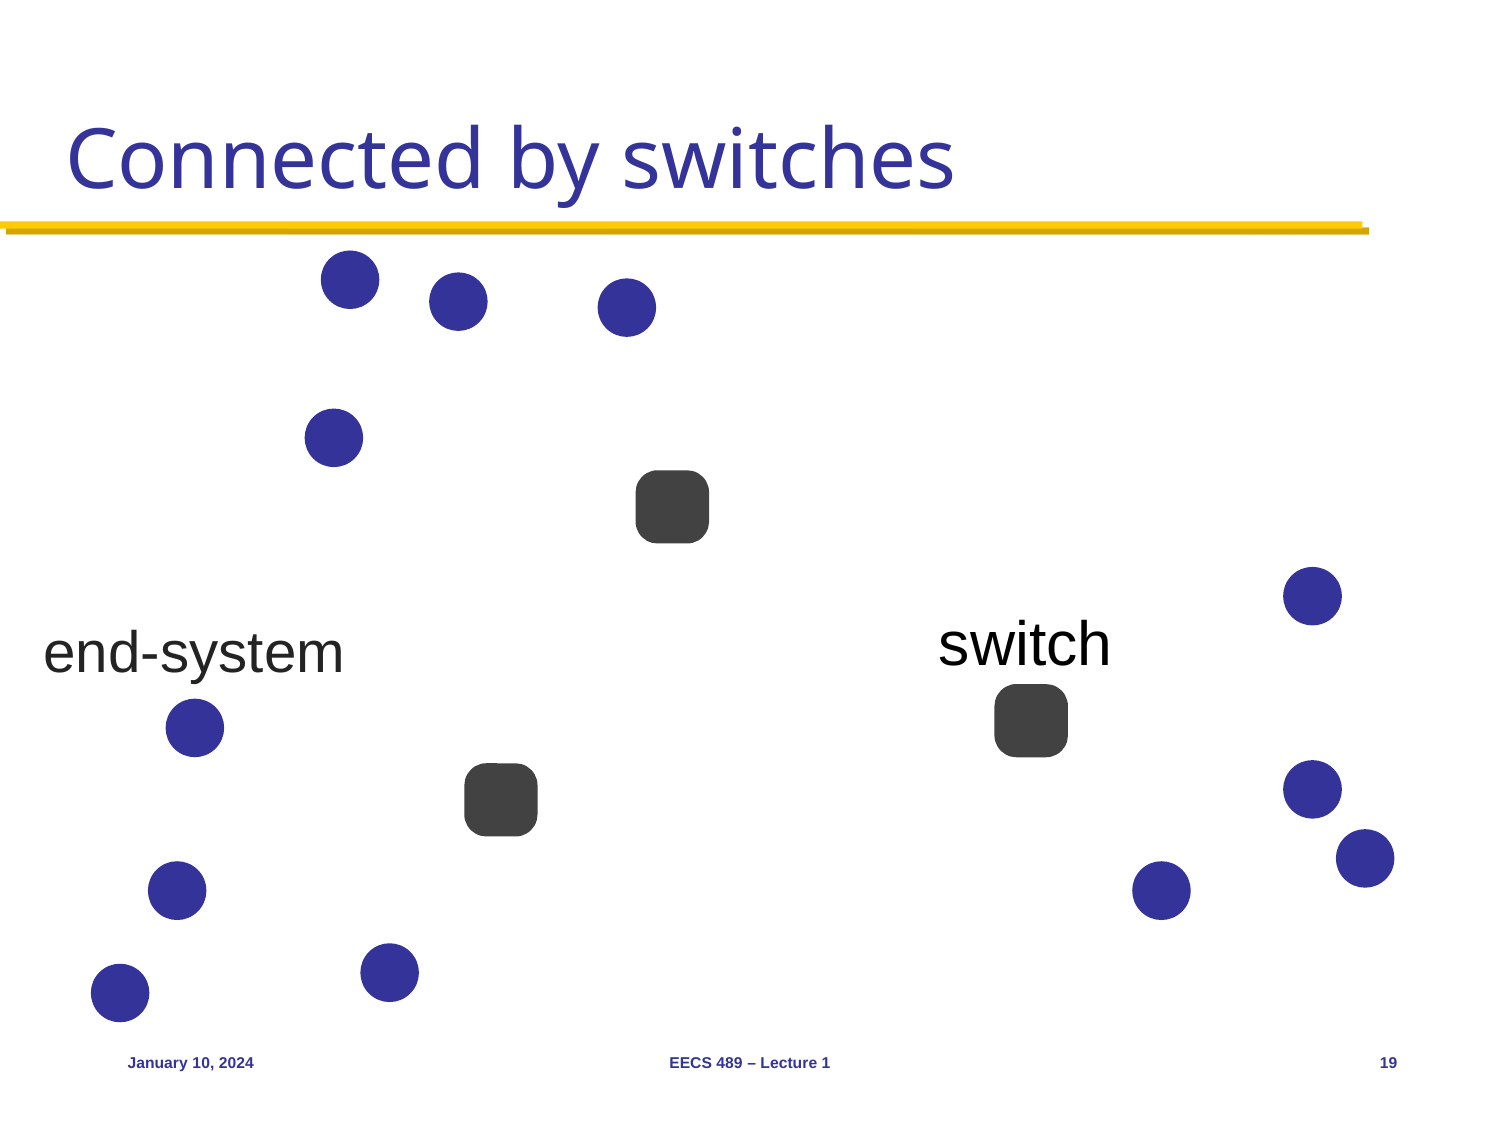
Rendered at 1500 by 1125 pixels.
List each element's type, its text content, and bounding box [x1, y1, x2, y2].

text_box [147, 861, 207, 921]
text_box end-system [37, 608, 381, 691]
text_box [165, 698, 225, 758]
text_box [429, 272, 488, 331]
text_box switch [933, 597, 1119, 685]
text_box [597, 278, 657, 337]
text_box [90, 963, 150, 1023]
title Connected by switches [49, 24, 1451, 213]
text_box [464, 763, 538, 837]
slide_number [112, 1024, 426, 1101]
text_box [360, 943, 419, 1003]
text_box [1132, 861, 1191, 921]
text_box [994, 684, 1068, 758]
slide_number 19 [1312, 1024, 1413, 1101]
text_box [1335, 829, 1395, 888]
text_box [320, 250, 380, 310]
text_box [1283, 760, 1342, 819]
text_box [1283, 566, 1342, 626]
text_box [635, 470, 710, 544]
footer EECS 489 – Lecture 1 [512, 1024, 988, 1101]
text_box [304, 408, 364, 468]
